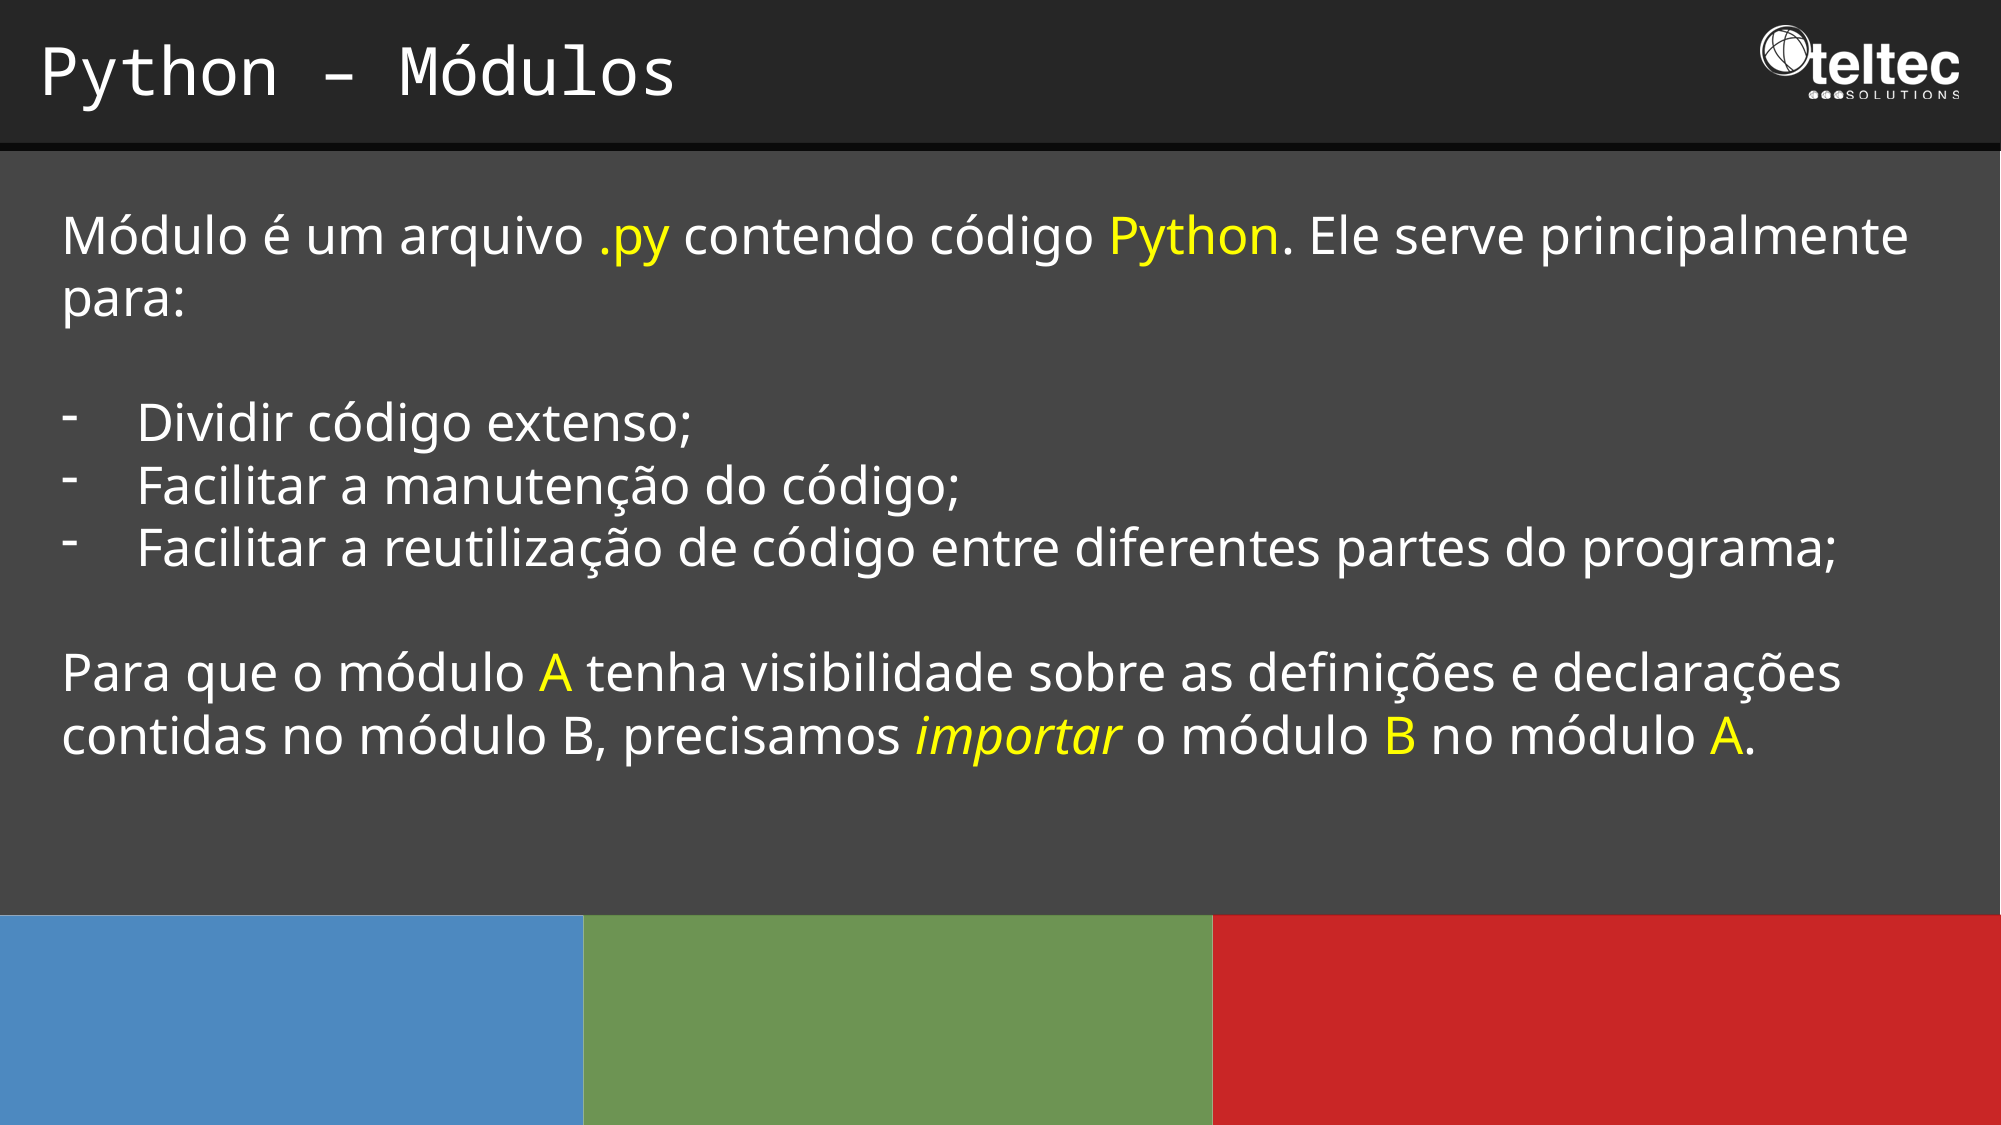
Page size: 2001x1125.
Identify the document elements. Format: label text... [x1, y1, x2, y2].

text_box Módulo é um arquivo .py contendo código Python. Ele serve principalmente para: Dividir código extenso; Facilitar a manutenção do código; Facilitar a reutilização de código entre diferentes partes do programa; Para que o módulo A tenha visibilidade sobre as definições e declarações contidas no módulo B, precisamos importar o módulo B no módulo A. [46, 194, 1942, 866]
text_box Python – Módulos [24, 20, 694, 116]
